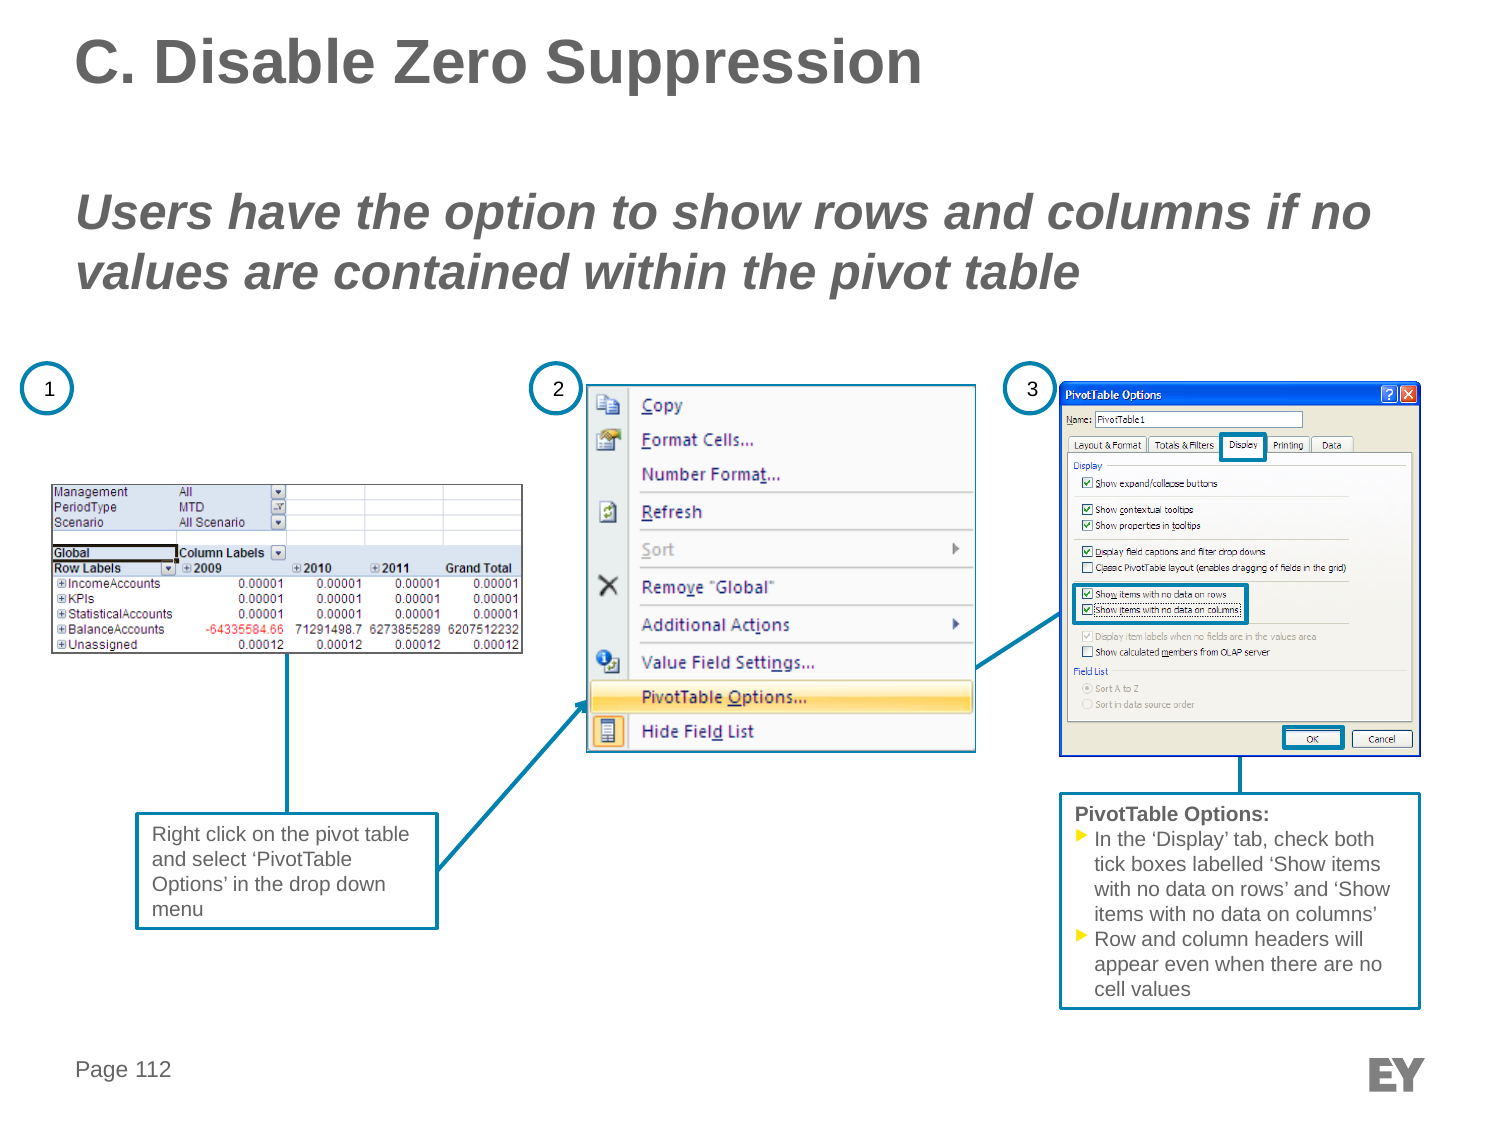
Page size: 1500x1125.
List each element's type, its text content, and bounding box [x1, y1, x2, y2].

text_box 1 [19, 361, 74, 416]
picture [52, 484, 522, 653]
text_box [979, 603, 1054, 686]
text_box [1059, 380, 1421, 757]
text_box 3 [1002, 361, 1057, 416]
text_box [436, 699, 589, 872]
picture [588, 387, 974, 750]
text_box PivotTable Options: In the ‘Display’ tab, check both tick boxes labelled ‘Show items with no data on rows’ and ‘Show items with no data on columns’ Row and column headers will appear even when there are no cell values [1060, 793, 1420, 1009]
text_box 2 [528, 361, 583, 416]
list Users have the option to show rows and columns if no values are contained within the pivot table [75, 179, 1425, 267]
text_box Right click on the pivot table and select ‘PivotTable Options’ in the drop down menu [137, 813, 437, 929]
title C. Disable Zero Suppression [74, 33, 1425, 175]
